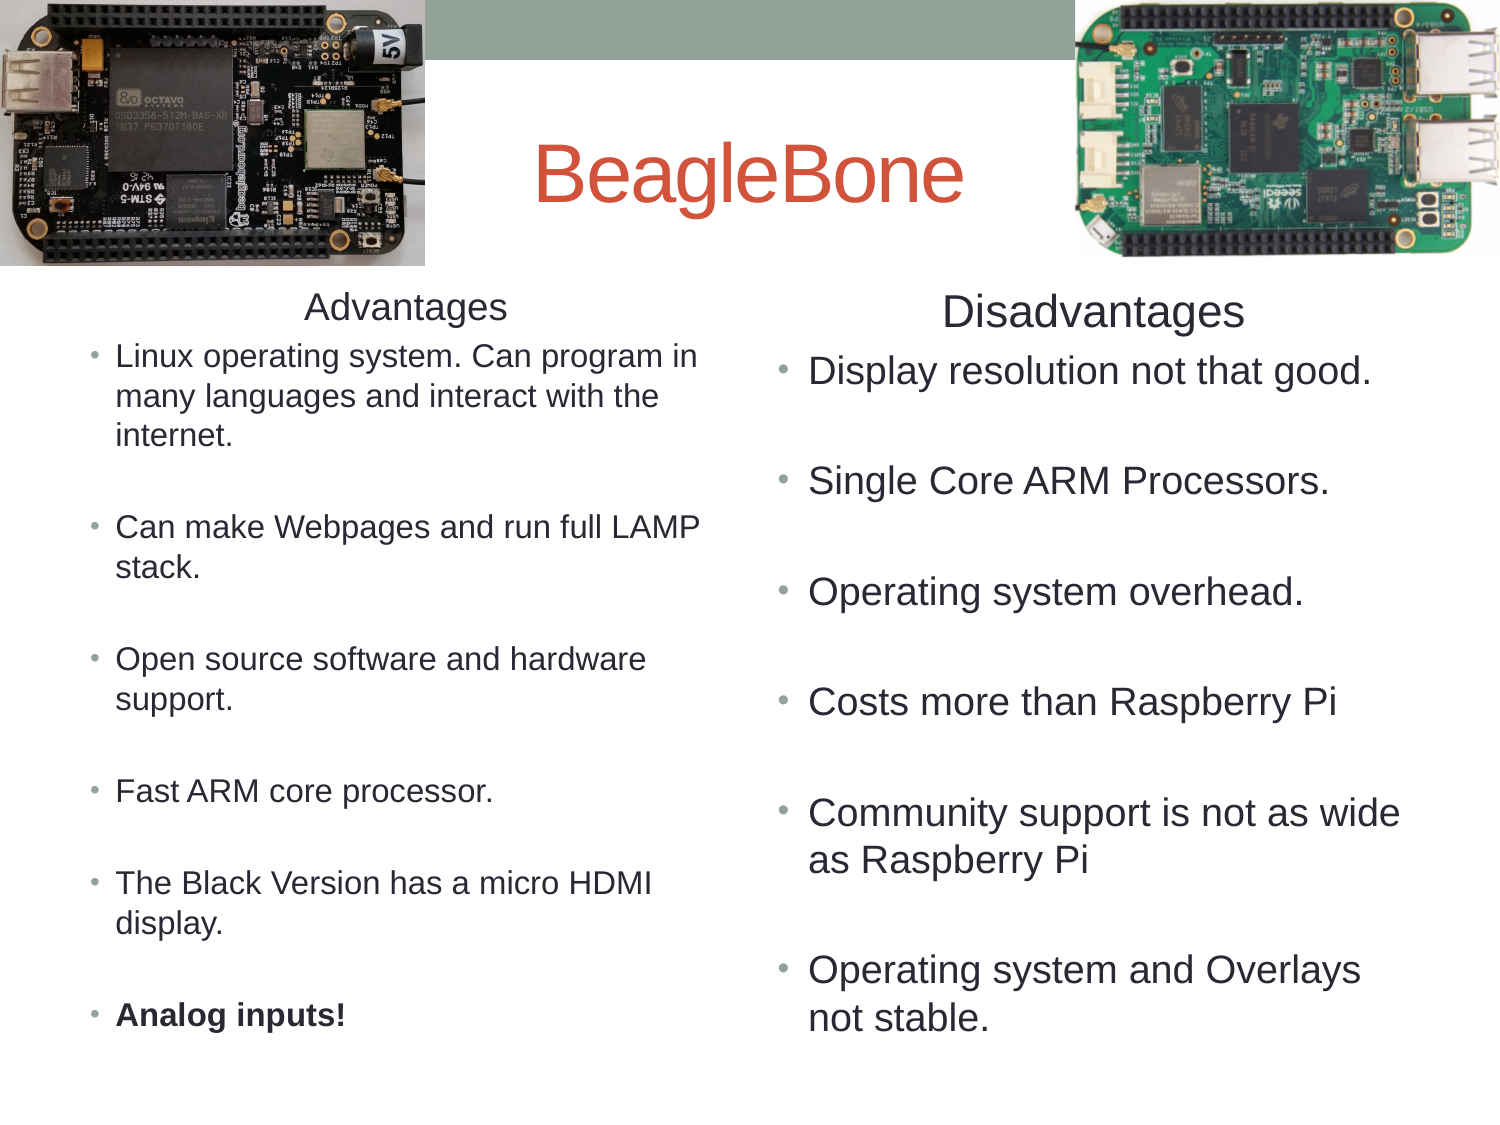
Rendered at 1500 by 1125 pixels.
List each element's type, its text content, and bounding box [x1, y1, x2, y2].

picture [1076, 0, 1500, 342]
picture [0, 0, 426, 266]
list Advantages Linux operating system. Can program in many languages and interact with the internet. Can make Webpages and run full LAMP stack. Open source software and hardware support. Fast ARM core processor. The Black Version has a micro HDMI display. Analog inputs! [75, 274, 738, 1049]
list Disadvantages Display resolution not that good. Single Core ARM Processors. Operating system overhead. Costs more than Raspberry Pi Community support is not as wide as Raspberry Pi Operating system and Overlays not stable. [762, 274, 1425, 1049]
title BeagleBone [434, 87, 1075, 250]
